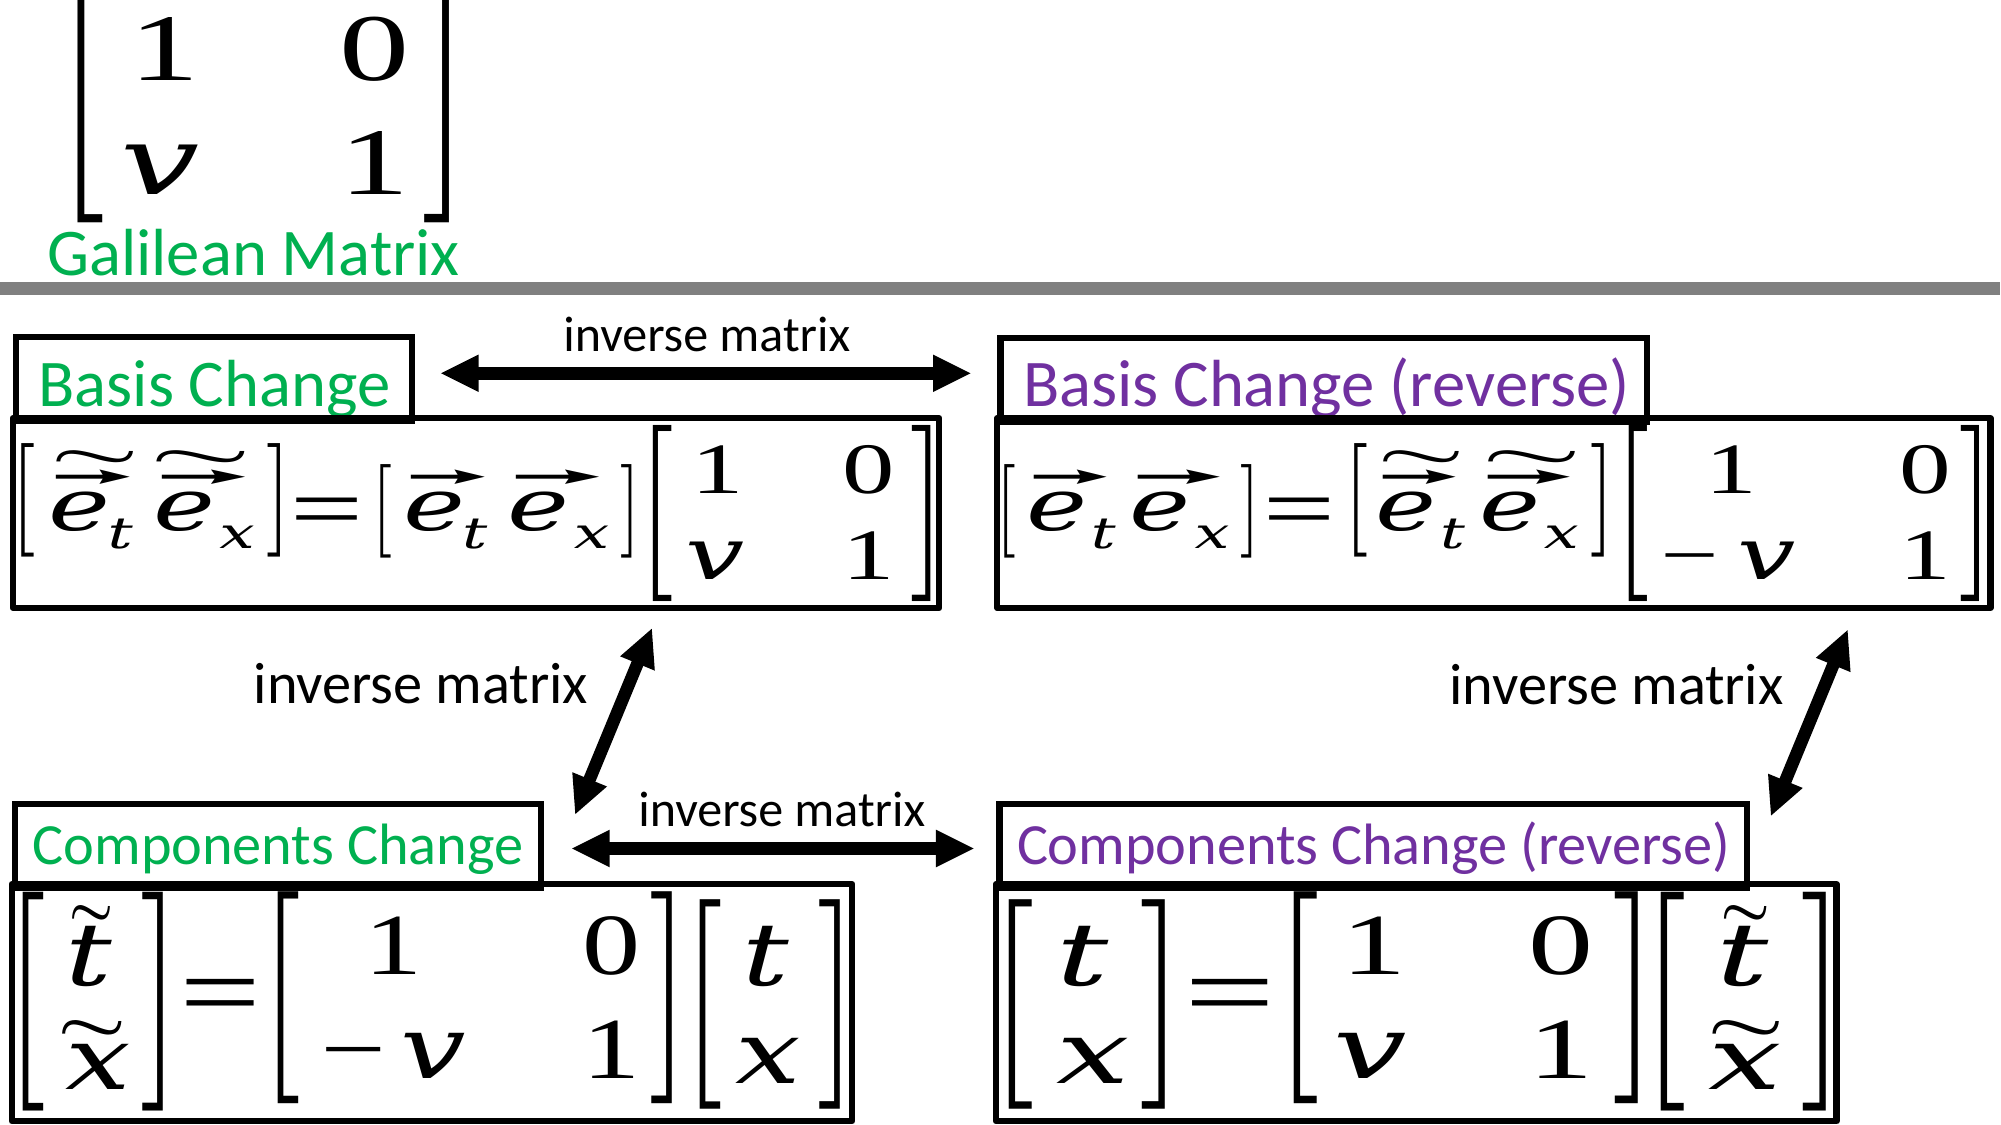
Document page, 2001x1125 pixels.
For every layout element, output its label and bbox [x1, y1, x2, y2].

text_box [15, 331, 441, 605]
text_box [441, 293, 974, 628]
text_box [999, 816, 1834, 1119]
text_box [237, 628, 1848, 816]
text_box [1000, 331, 1988, 605]
text_box [441, 816, 974, 849]
text_box [27, 289, 481, 297]
text_box [27, 0, 481, 288]
text_box [14, 798, 850, 1119]
